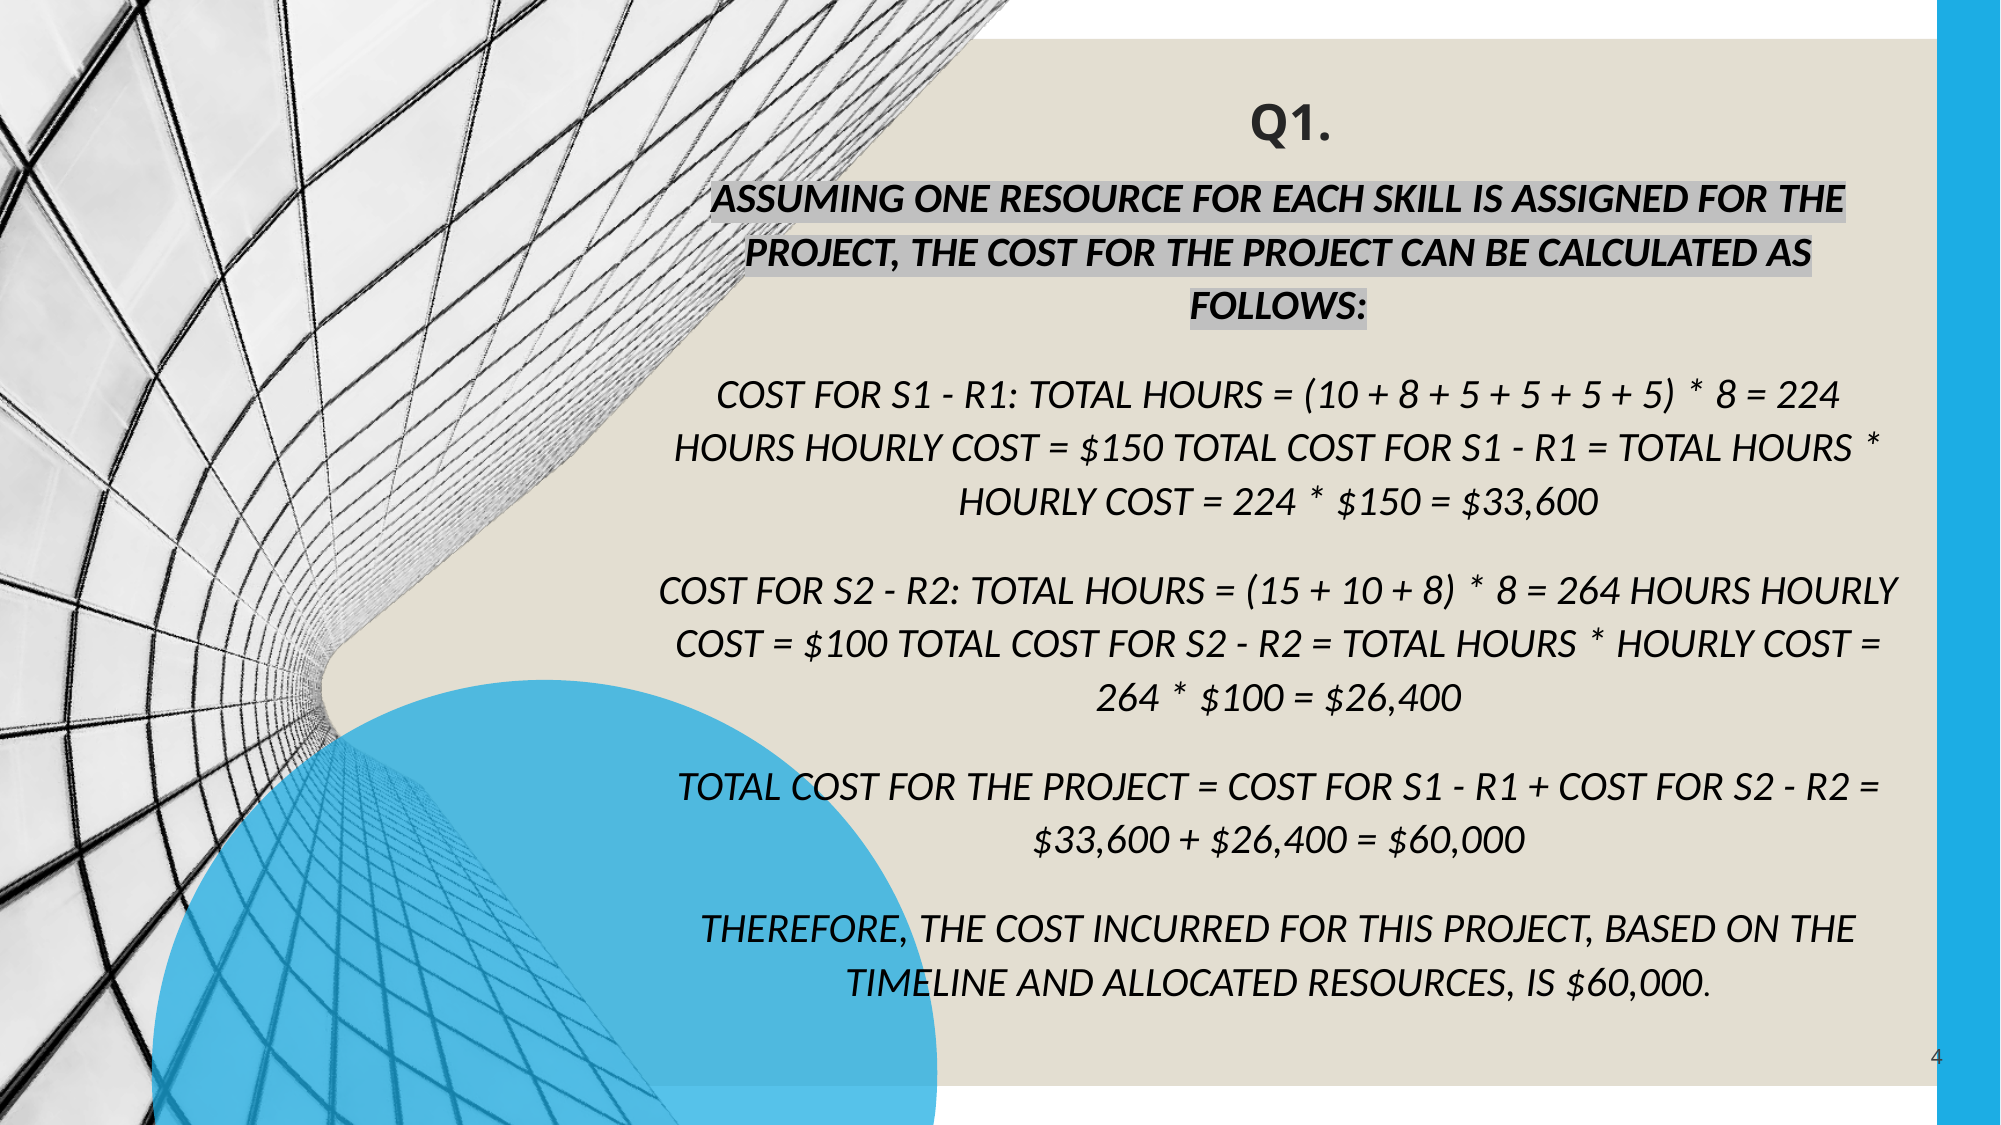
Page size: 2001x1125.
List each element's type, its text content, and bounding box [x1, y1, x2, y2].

title Q1. [1249, 0, 1467, 152]
slide_number 4 [1717, 1034, 1958, 1080]
subtitle Assuming one resource for each skill is assigned for the project, the cost for the project can be calculated as follows: Cost for S1 - R1: Total hours = (10 + 8 + 5 + 5 + 5 + 5) * 8 = 224 hours Hourly cost = $150 Total cost for S1 - R1 = Total hours * Hourly cost = 224 * $150 = $33,600 Cost for S2 - R2: Total hours = (15 + 10 + 8) * 8 = 264 hours Hourly cost = $100 Total cost for S2 - R2 = Total hours * Hourly cost = 264 * $100 = $26,400 Total cost for the project = Cost for S1 - R1 + Cost for S2 - R2 = $33,600 + $26,400 = $60,000 Therefore, the cost incurred for this project, based on the timeline and allocated resources, is $60,000. [655, 167, 1902, 563]
